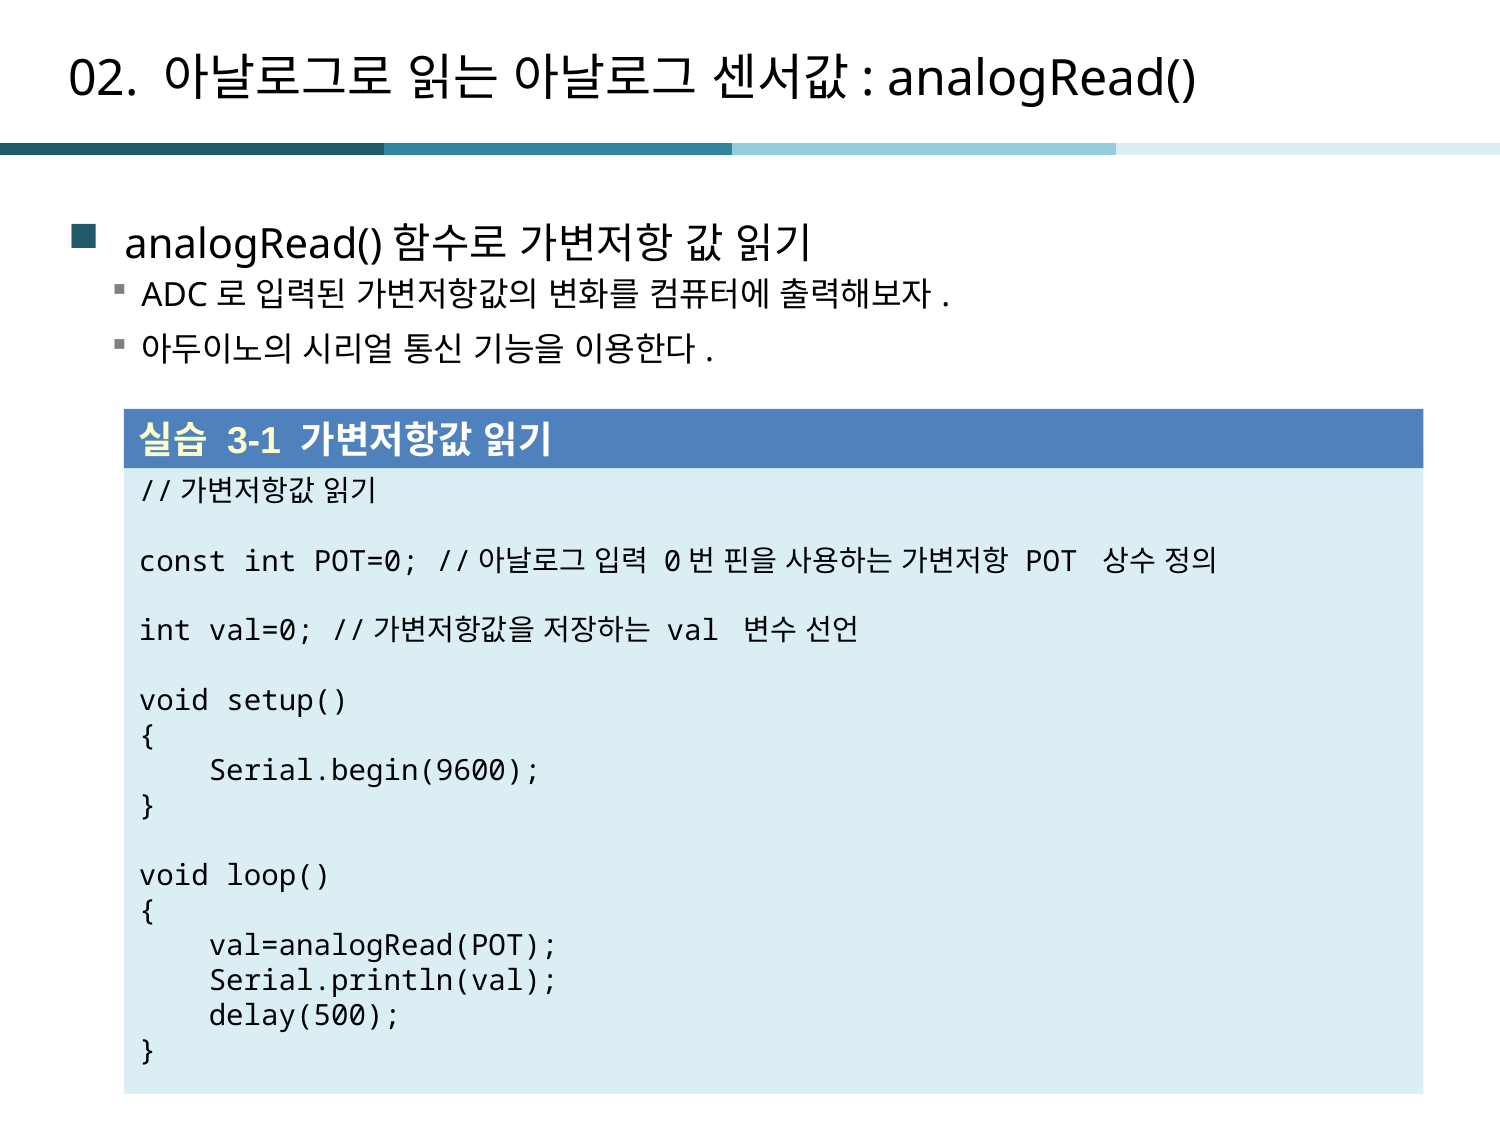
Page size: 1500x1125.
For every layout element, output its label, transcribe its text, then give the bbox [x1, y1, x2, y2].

text_box 실습 3-1 가변저항값 읽기 [123, 408, 1424, 469]
title 02. 아날로그로 읽는 아날로그 센서값: analogRead() [53, 30, 1465, 121]
list analogRead()함수로 가변저항 값 읽기 ADC로 입력된 가변저항값의 변화를 컴퓨터에 출력해보자. 아두이노의 시리얼 통신 기능을 이용한다. [53, 184, 1447, 1071]
text_box //가변저항값 읽기 const int POT=0; //아날로그 입력 0번 핀을 사용하는 가변저항 POT 상수 정의 int val=0; //가변저항값을 저장하는 val 변수 선언 void setup() { Serial.begin(9600); } void loop() { val=analogRead(POT); Serial.println(val); delay(500); } [123, 469, 1424, 1094]
